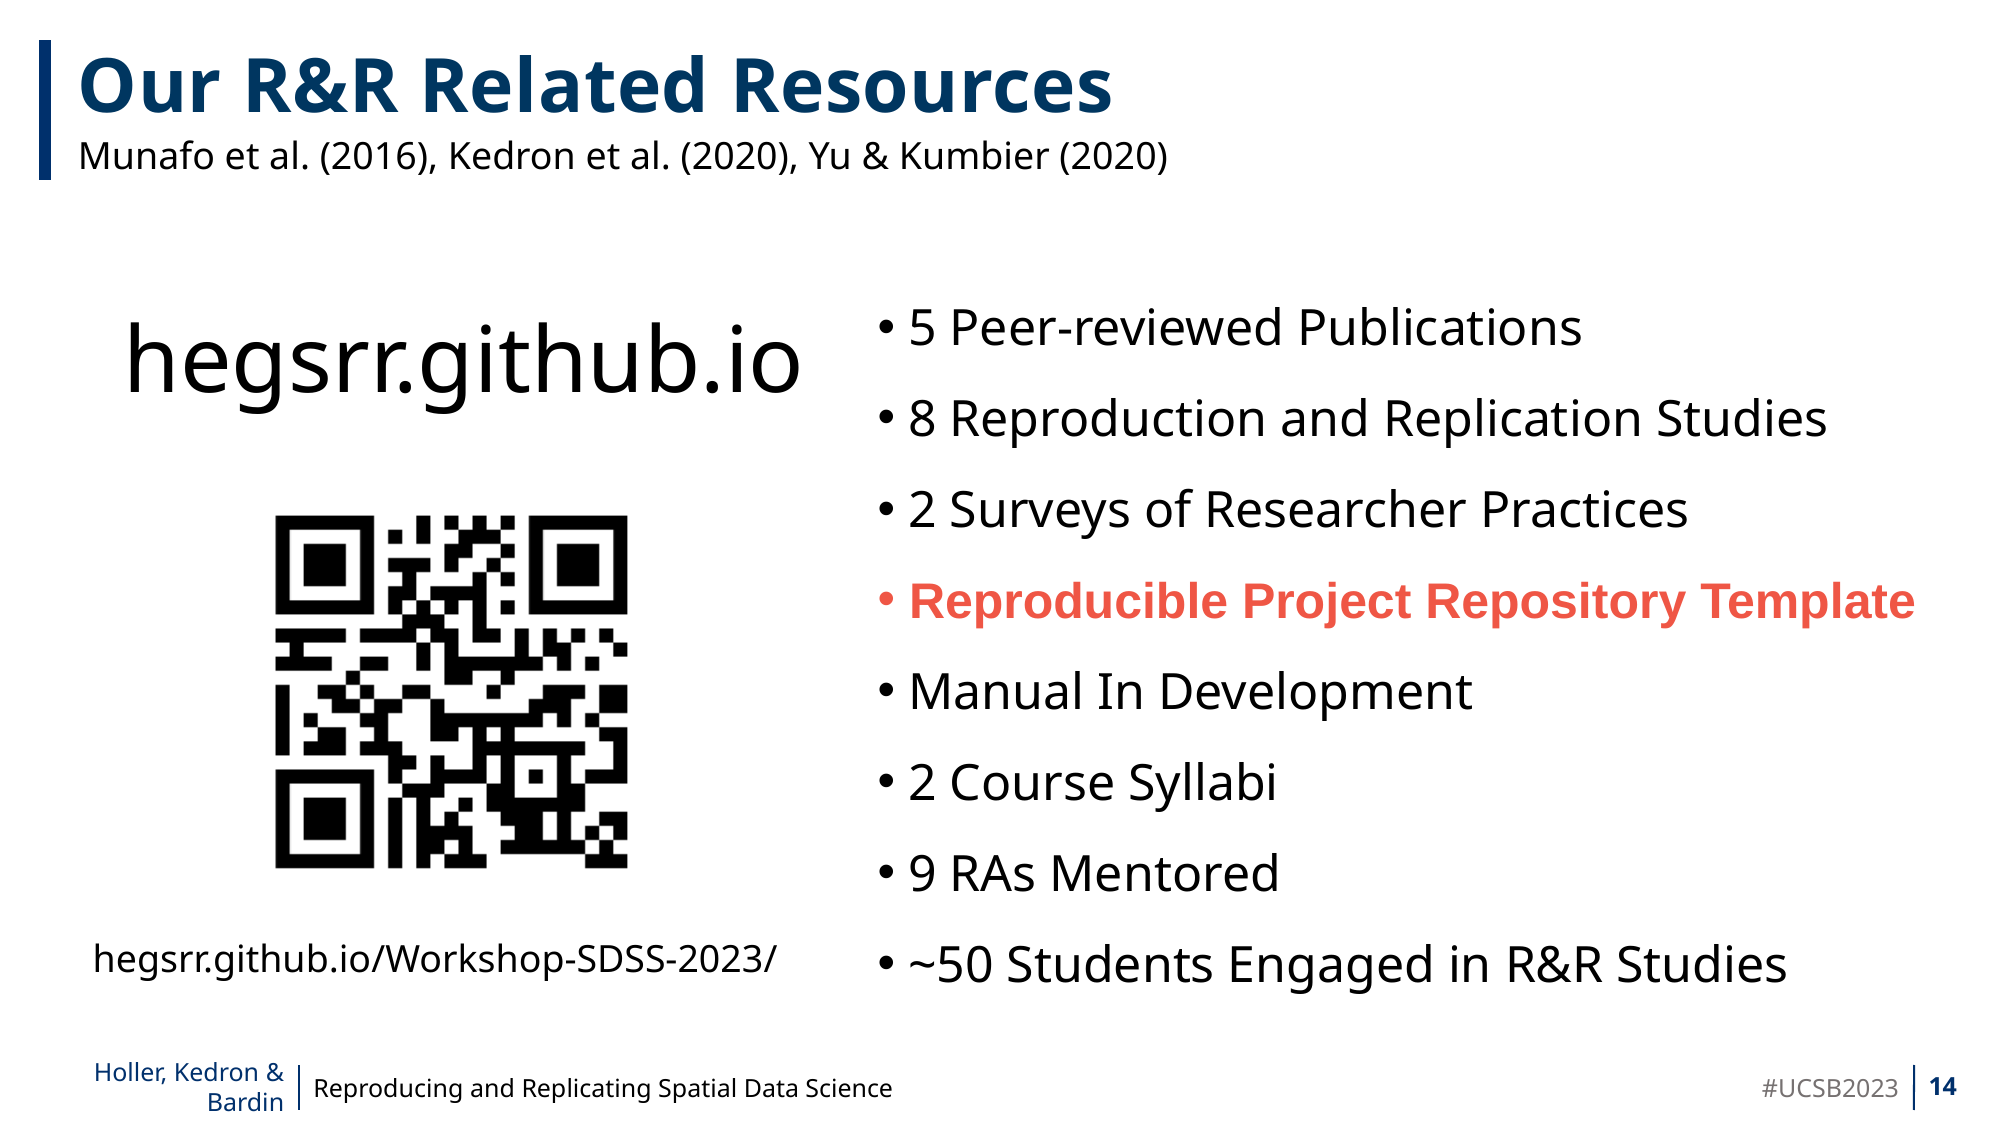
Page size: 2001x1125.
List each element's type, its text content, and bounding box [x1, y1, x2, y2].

list Our R&R Related Resources [63, 40, 1748, 129]
list 5 Peer-reviewed Publications 8 Reproduction and Replication Studies 2 Surveys of Researcher Practices Reproducible Project Repository Template Manual In Development 2 Course Syllabi 9 RAs Mentored ~50 Students Engaged in R&R Studies [862, 282, 1950, 1016]
text_box hegsrr.github.io [63, 282, 842, 1016]
picture [218, 458, 687, 928]
text_box hegsrr.github.io/Workshop-SDSS-2023/ [78, 927, 793, 988]
list Munafo et al. (2016), Kedron et al. (2020), Yu & Kumbier (2020) [63, 129, 1748, 188]
